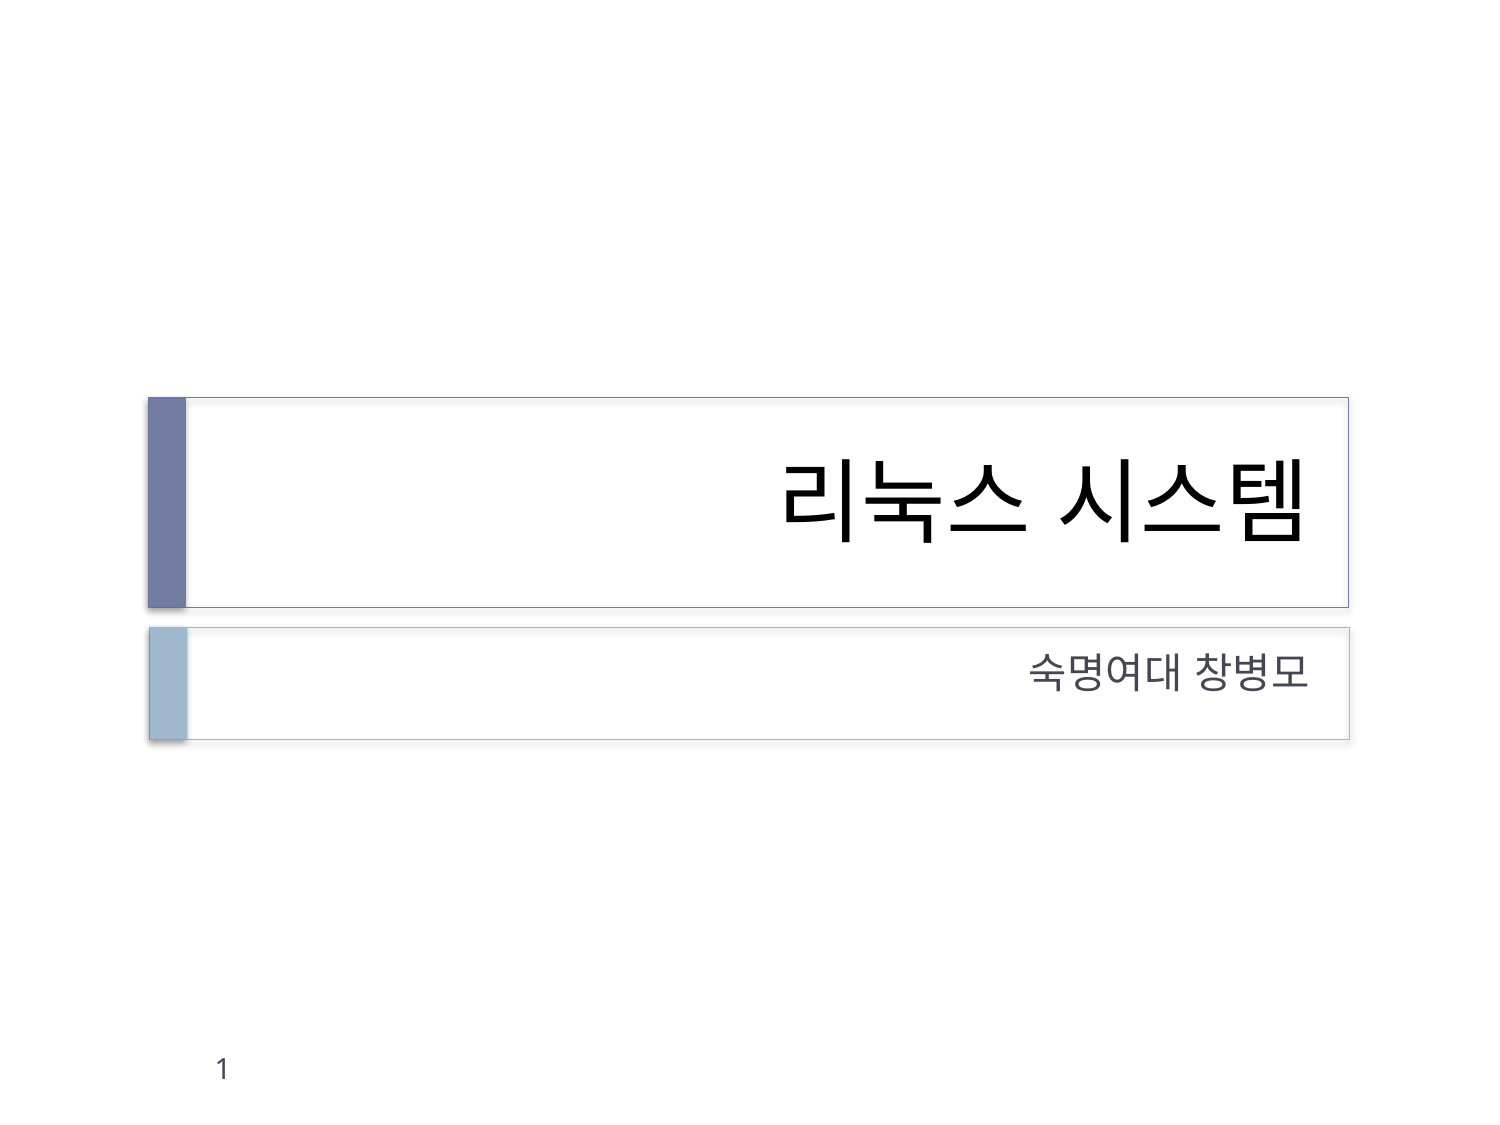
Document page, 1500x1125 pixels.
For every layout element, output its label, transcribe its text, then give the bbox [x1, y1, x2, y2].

slide_number 1 [199, 1042, 400, 1103]
title 리눅스 시스템 [200, 436, 1325, 599]
subtitle 숙명여대 창병모 [200, 639, 1325, 728]
